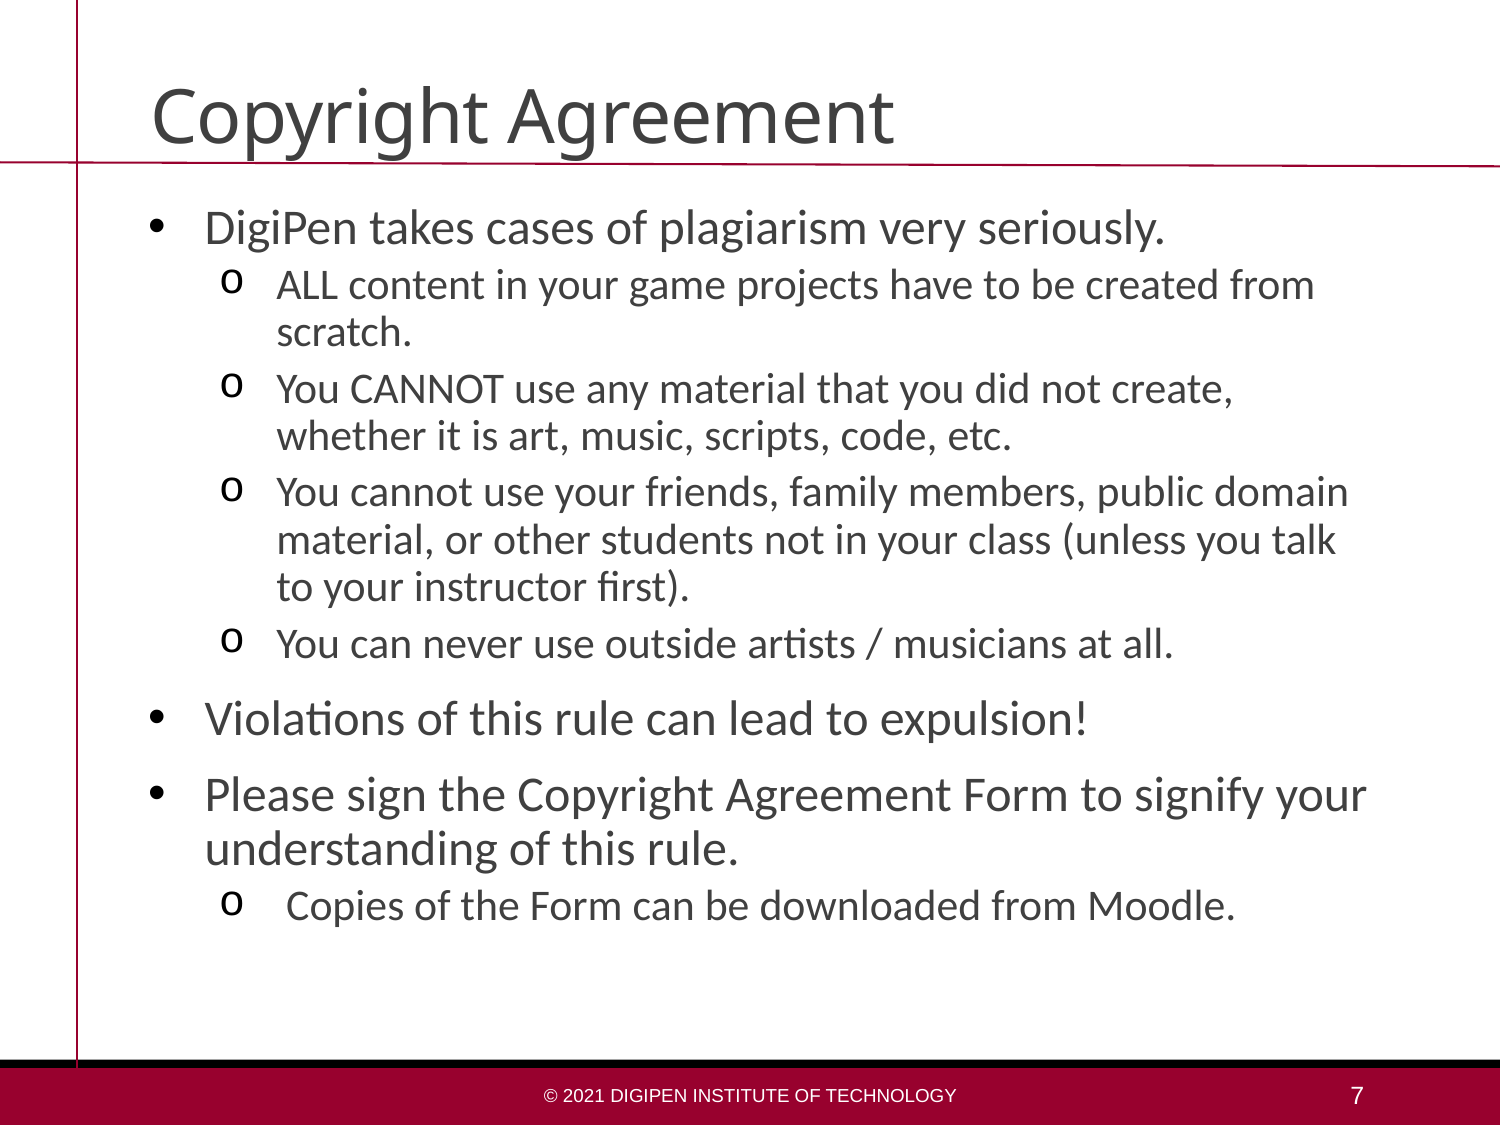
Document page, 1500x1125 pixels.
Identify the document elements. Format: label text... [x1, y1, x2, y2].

title Copyright Agreement [135, 24, 1373, 167]
slide_number 7 [1218, 1064, 1380, 1125]
list DigiPen takes cases of plagiarism very seriously. ALL content in your game projects have to be created from scratch. You CANNOT use any material that you did not create, whether it is art, music, scripts, code, etc. You cannot use your friends, family members, public domain material, or other students not in your class (unless you talk to your instructor first). You can never use outside artists / musicians at all. Violations of this rule can lead to expulsion! Please sign the Copyright Agreement Form to signify your understanding of this rule. Copies of the Form can be downloaded from Moodle. [135, 193, 1373, 1040]
footer © 2021 DigiPen Institute of Technology [453, 1064, 1047, 1125]
